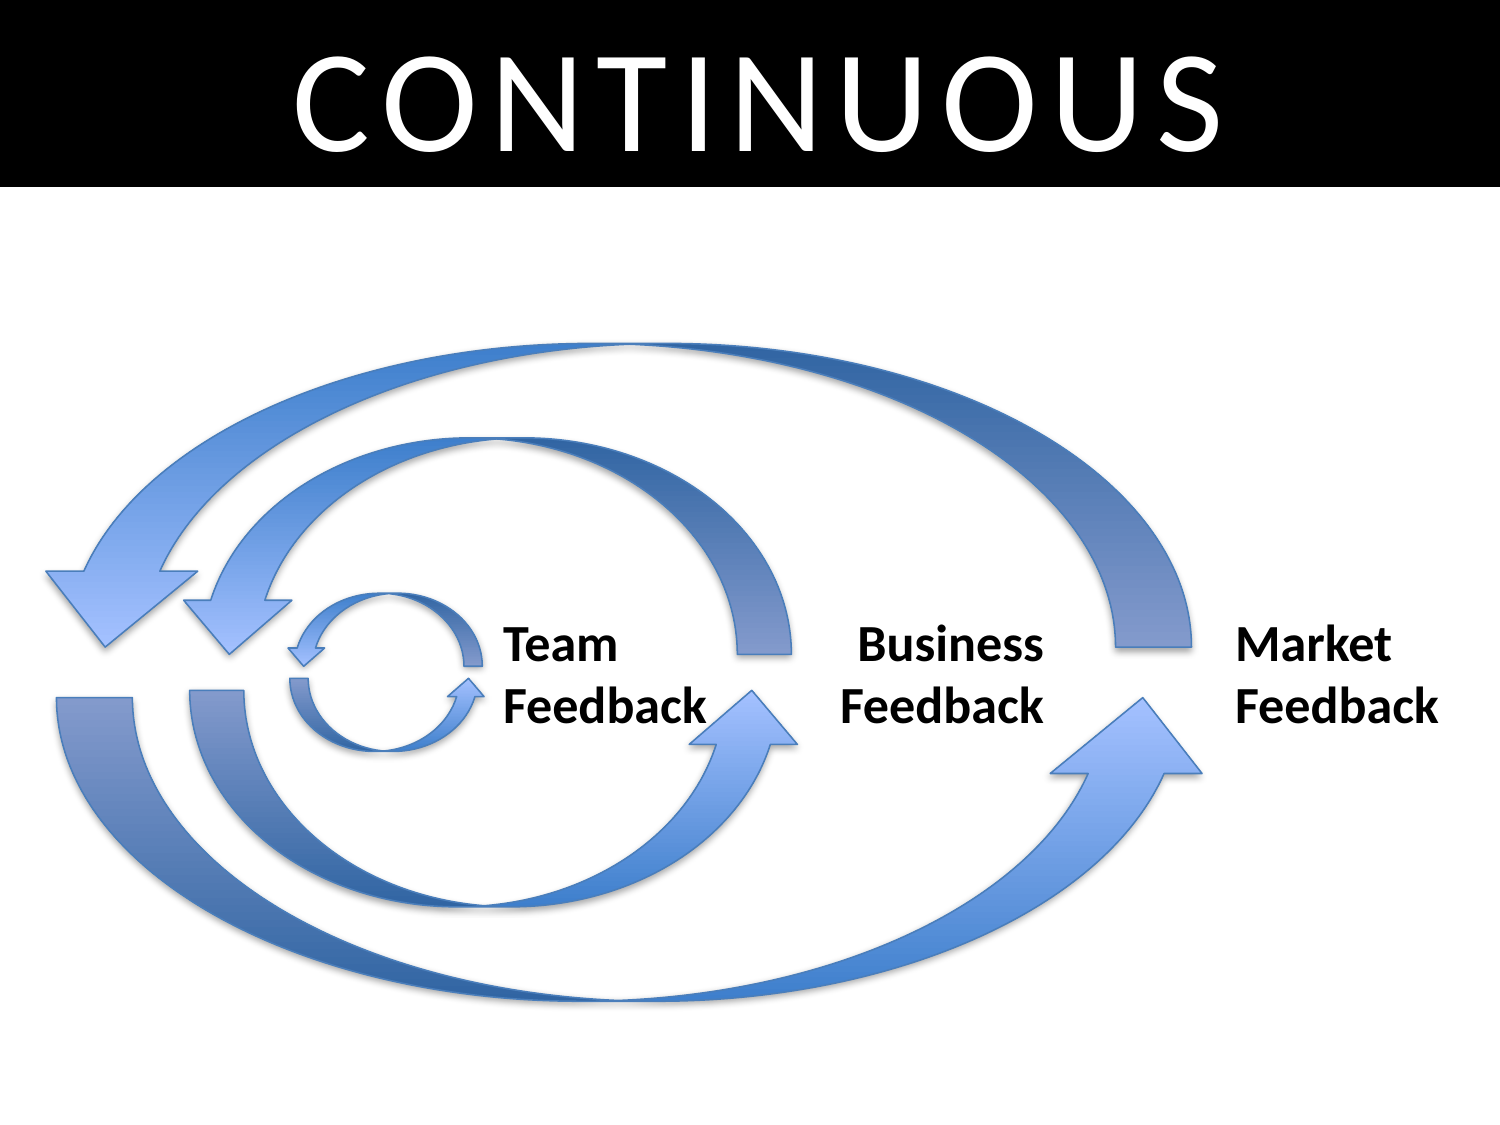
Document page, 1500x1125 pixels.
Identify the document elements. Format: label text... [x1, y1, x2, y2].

title CONTINUOUS [0, 0, 1500, 187]
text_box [28, 343, 1457, 1002]
